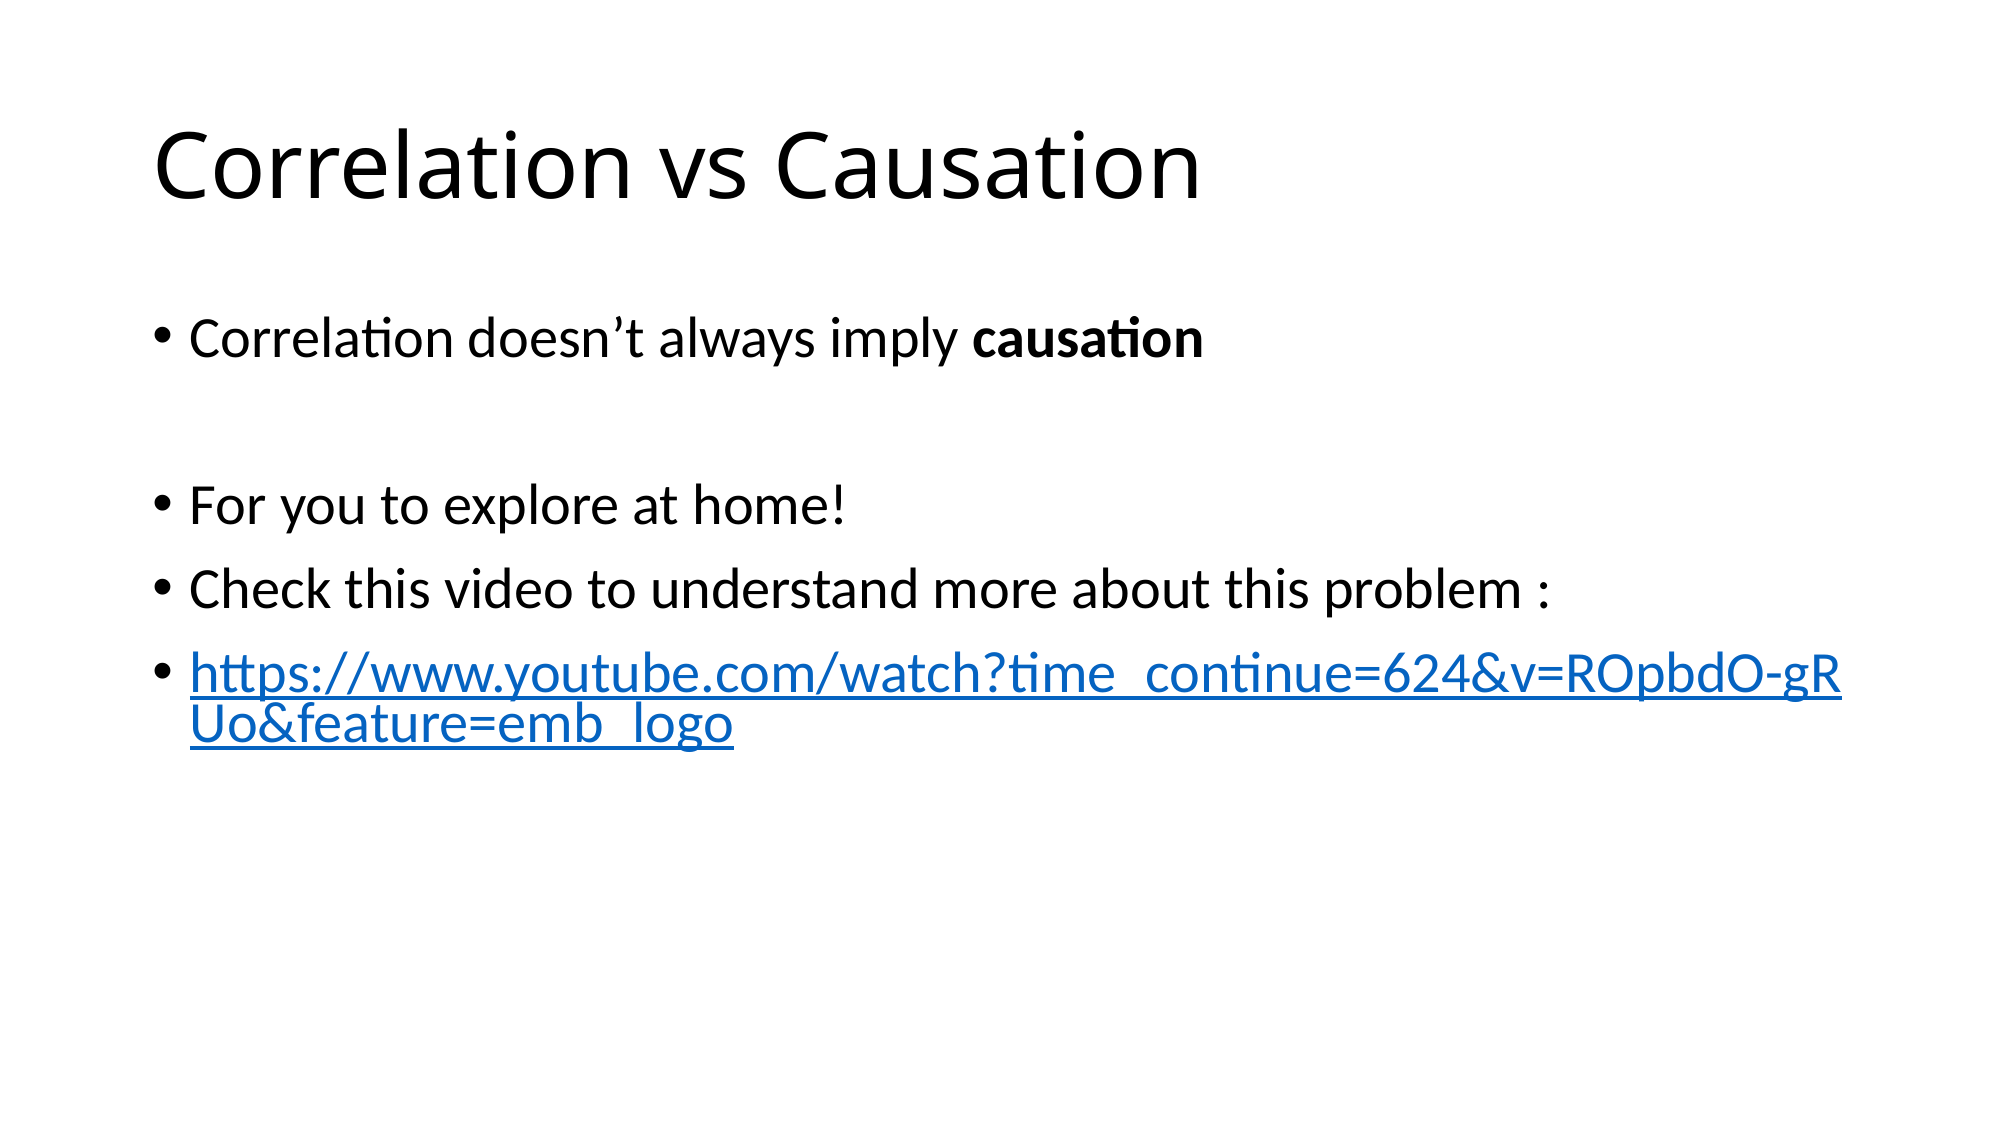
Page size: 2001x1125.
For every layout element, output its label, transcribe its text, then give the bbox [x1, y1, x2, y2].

list Correlation doesn’t always imply causation For you to explore at home! Check this video to understand more about this problem : https://www.youtube.com/watch?time_continue=624&v=ROpbdO-gRUo&feature=emb_logo [137, 299, 1863, 1014]
title Correlation vs Causation [137, 59, 1863, 278]
